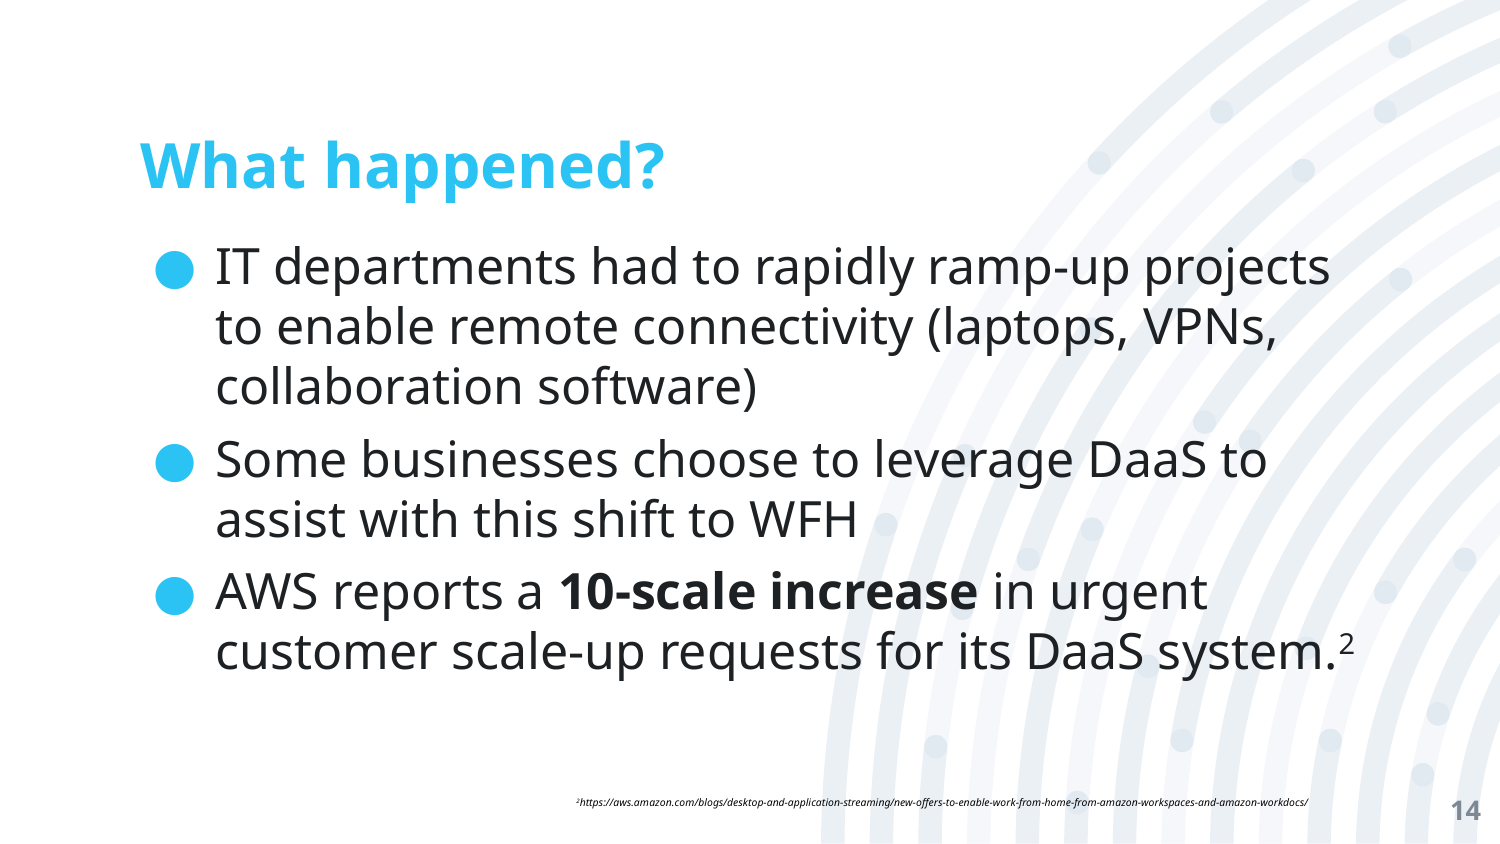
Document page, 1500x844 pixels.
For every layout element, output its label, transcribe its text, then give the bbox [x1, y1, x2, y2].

list IT departments had to rapidly ramp-up projects to enable remote connectivity (laptops, VPNs, collaboration software) Some businesses choose to leverage DaaS to assist with this shift to WFH AWS reports a 10-scale increase in urgent customer scale-up requests for its DaaS system.2 [140, 234, 1360, 733]
text_box 2https://aws.amazon.com/blogs/desktop-and-application-streaming/new-offers-to-enable-work-from-home-from-amazon-workspaces-and-amazon-workdocs/ [561, 789, 1436, 816]
title What happened? [140, 137, 1360, 203]
slide_number ‹#› [1391, 779, 1482, 844]
